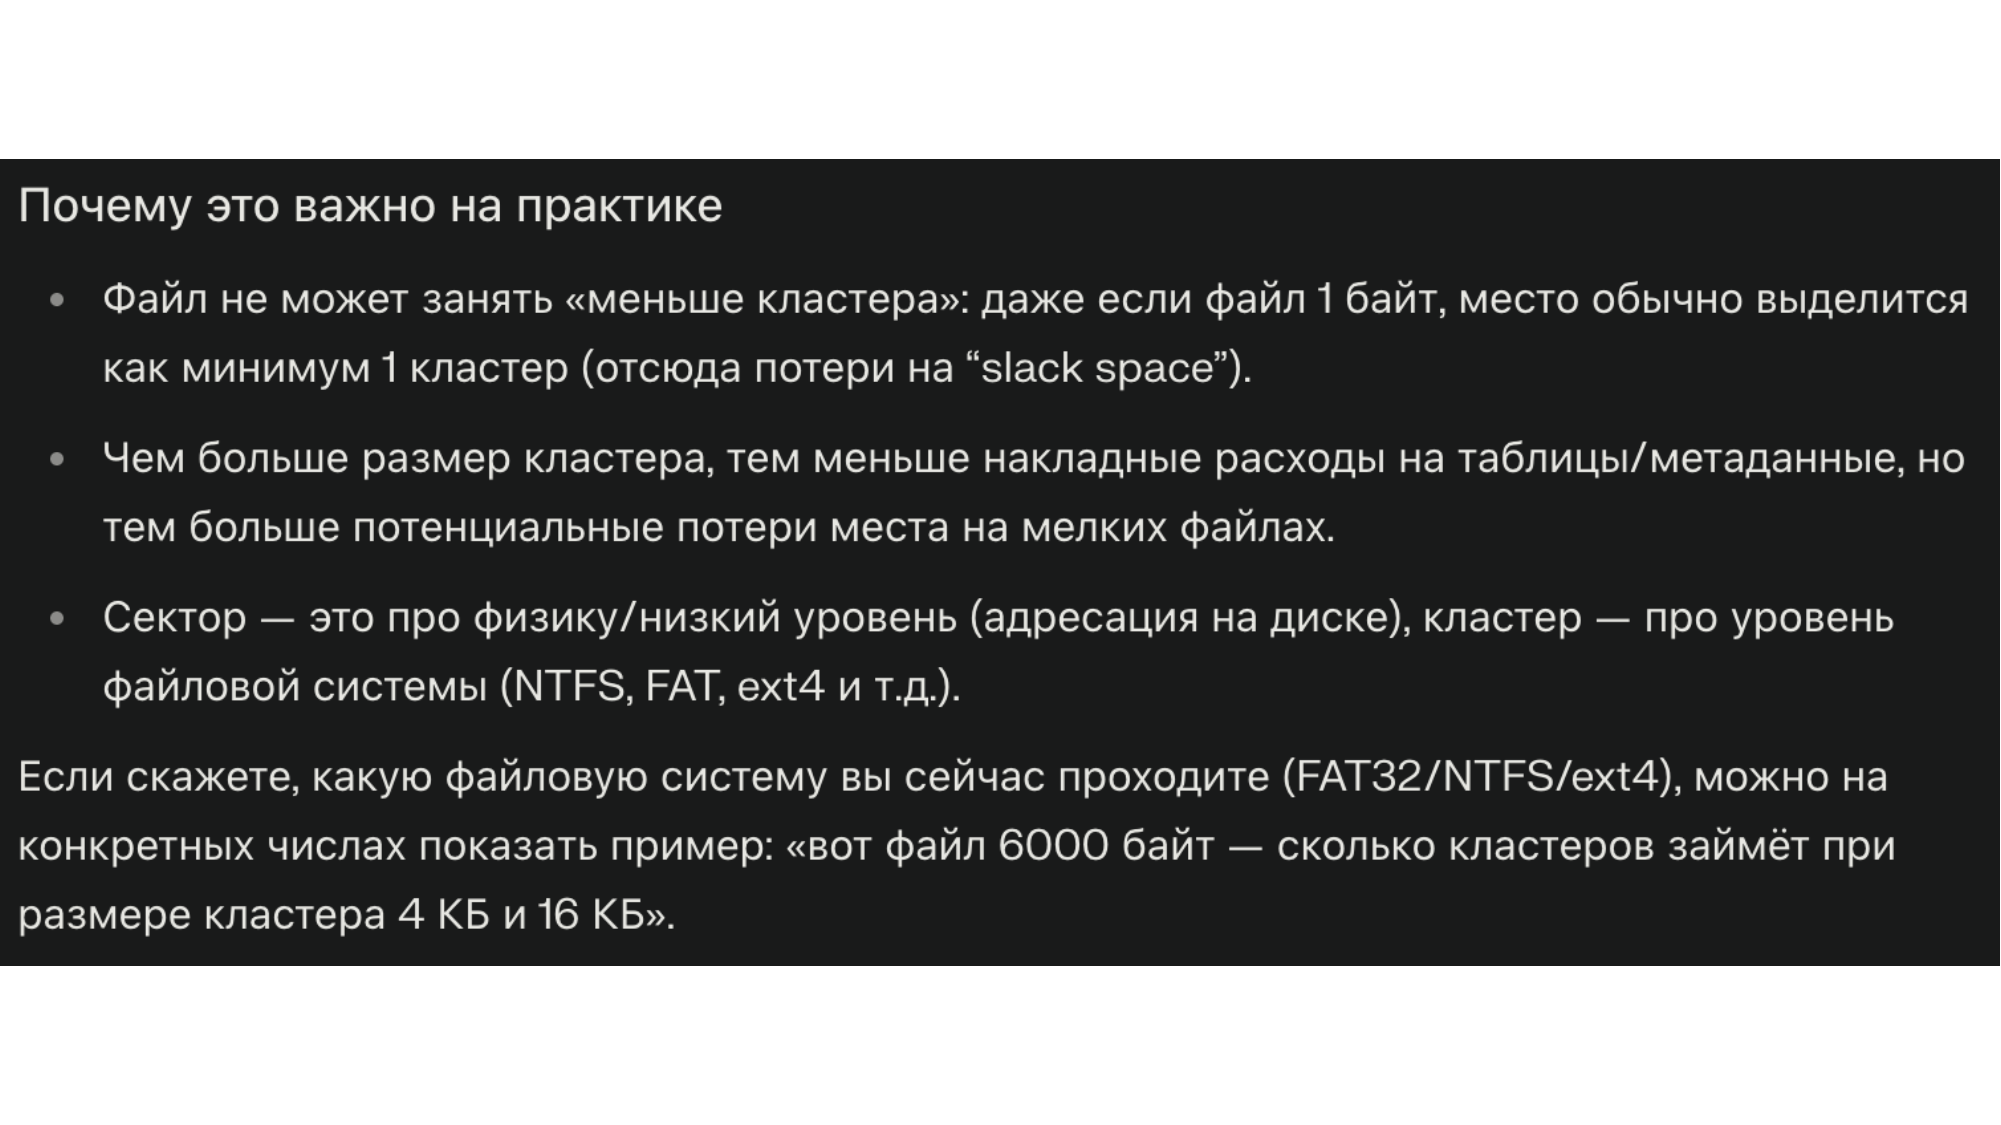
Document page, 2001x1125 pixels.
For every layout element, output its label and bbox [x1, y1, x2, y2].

picture [0, 158, 2000, 967]
